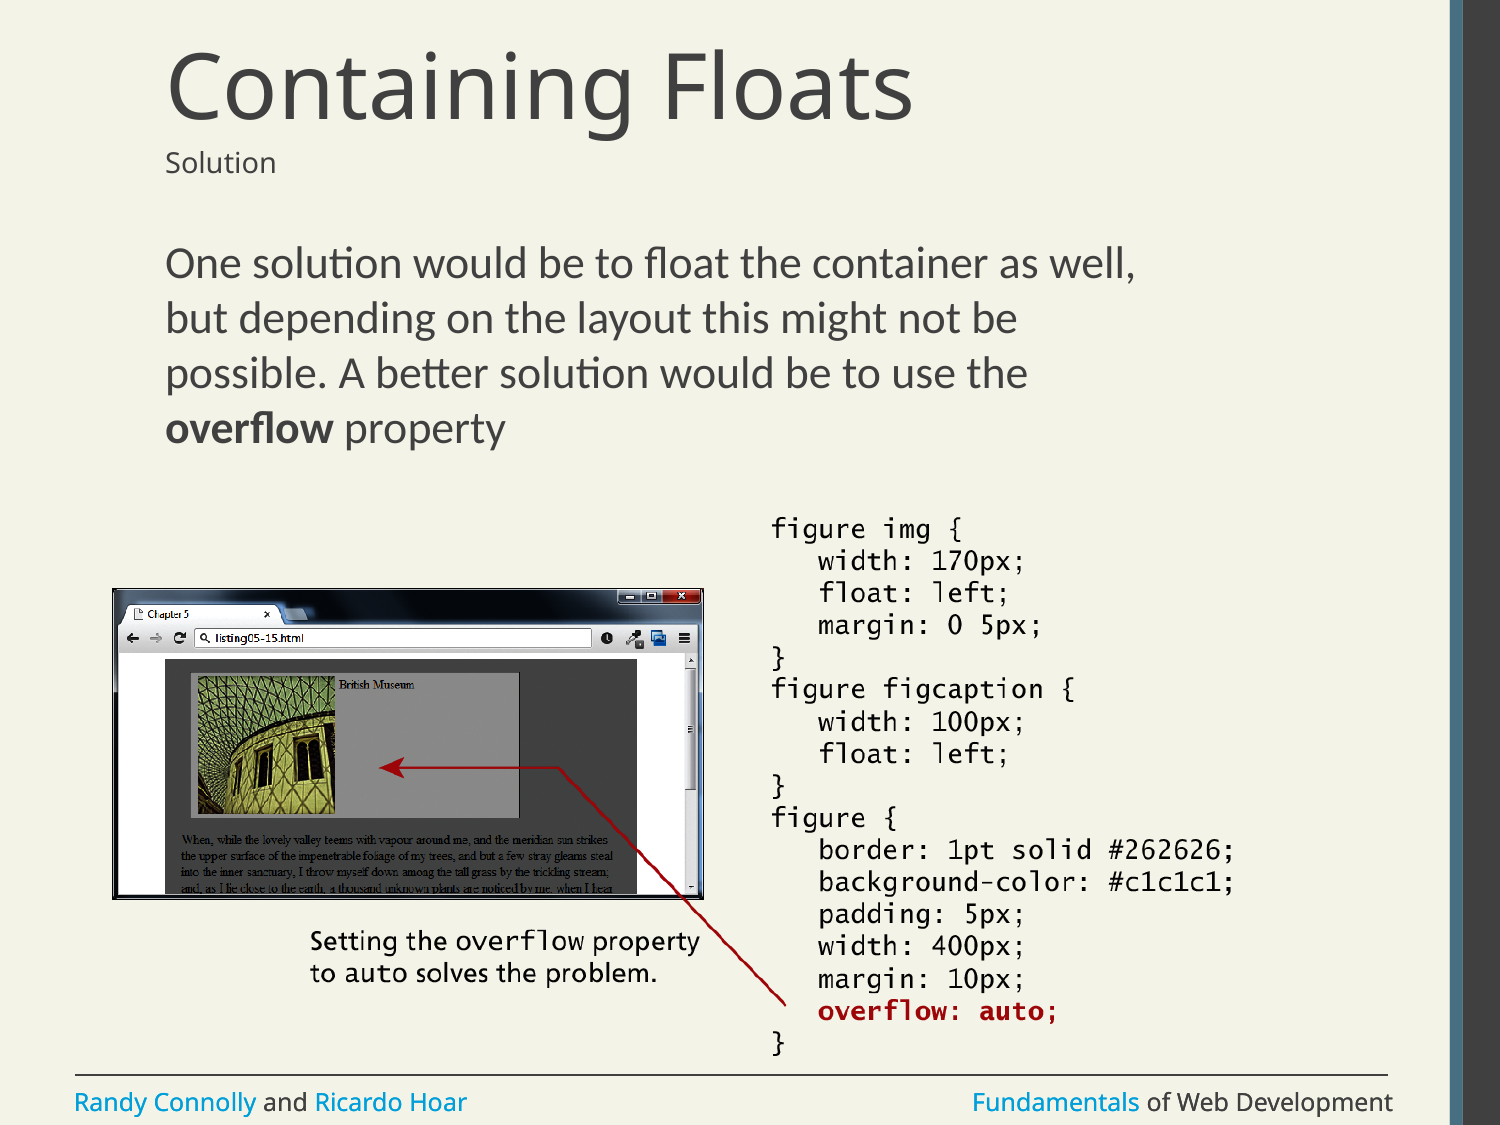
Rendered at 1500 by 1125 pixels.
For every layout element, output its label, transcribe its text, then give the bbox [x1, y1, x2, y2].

picture [112, 512, 1238, 1058]
list Solution [150, 137, 1200, 188]
list One solution would be to float the container as well, but depending on the layout this might not be possible. A better solution would be to use the overflow property [150, 224, 1200, 510]
title Containing Floats [150, 20, 1425, 188]
